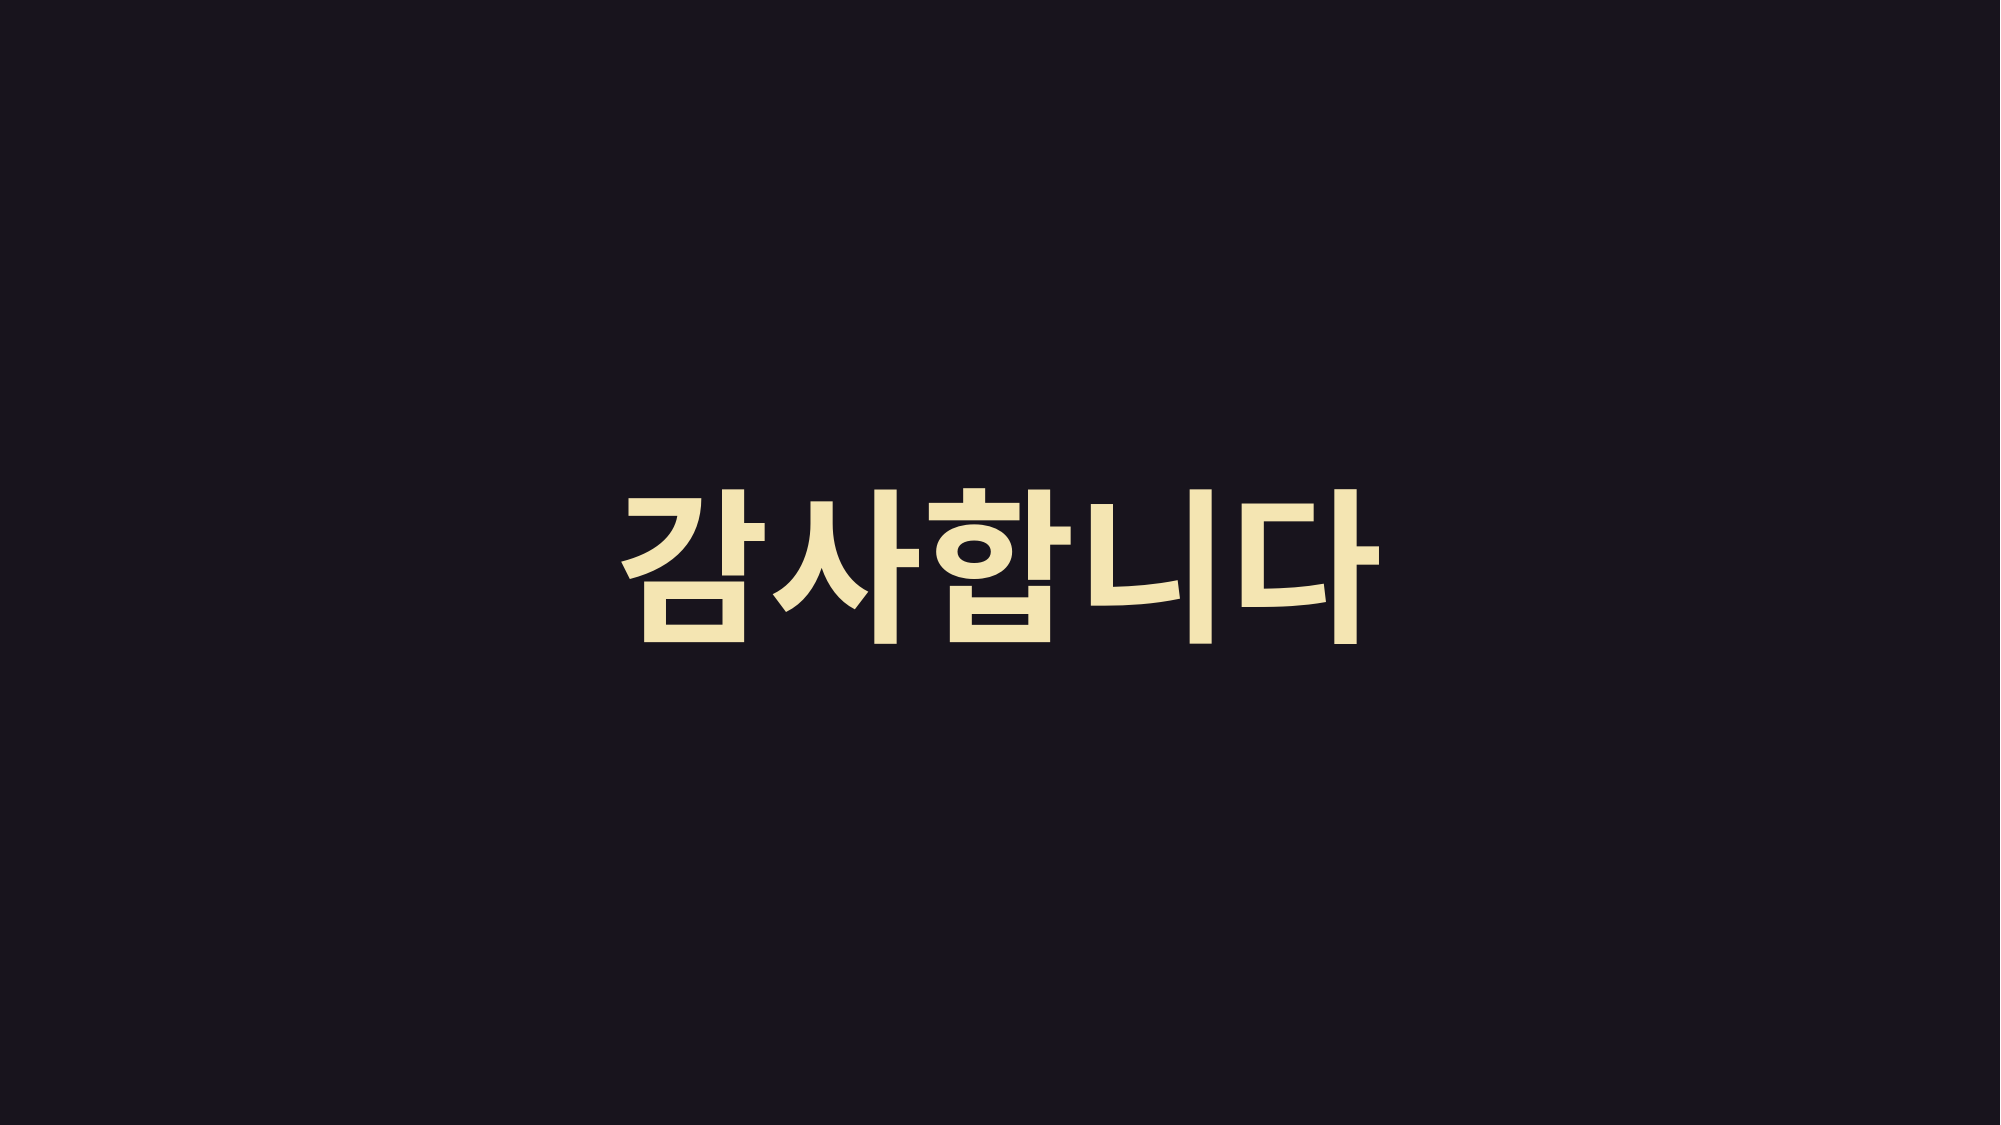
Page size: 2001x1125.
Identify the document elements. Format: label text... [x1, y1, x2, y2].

text_box 감사합니다 [515, 455, 1485, 671]
